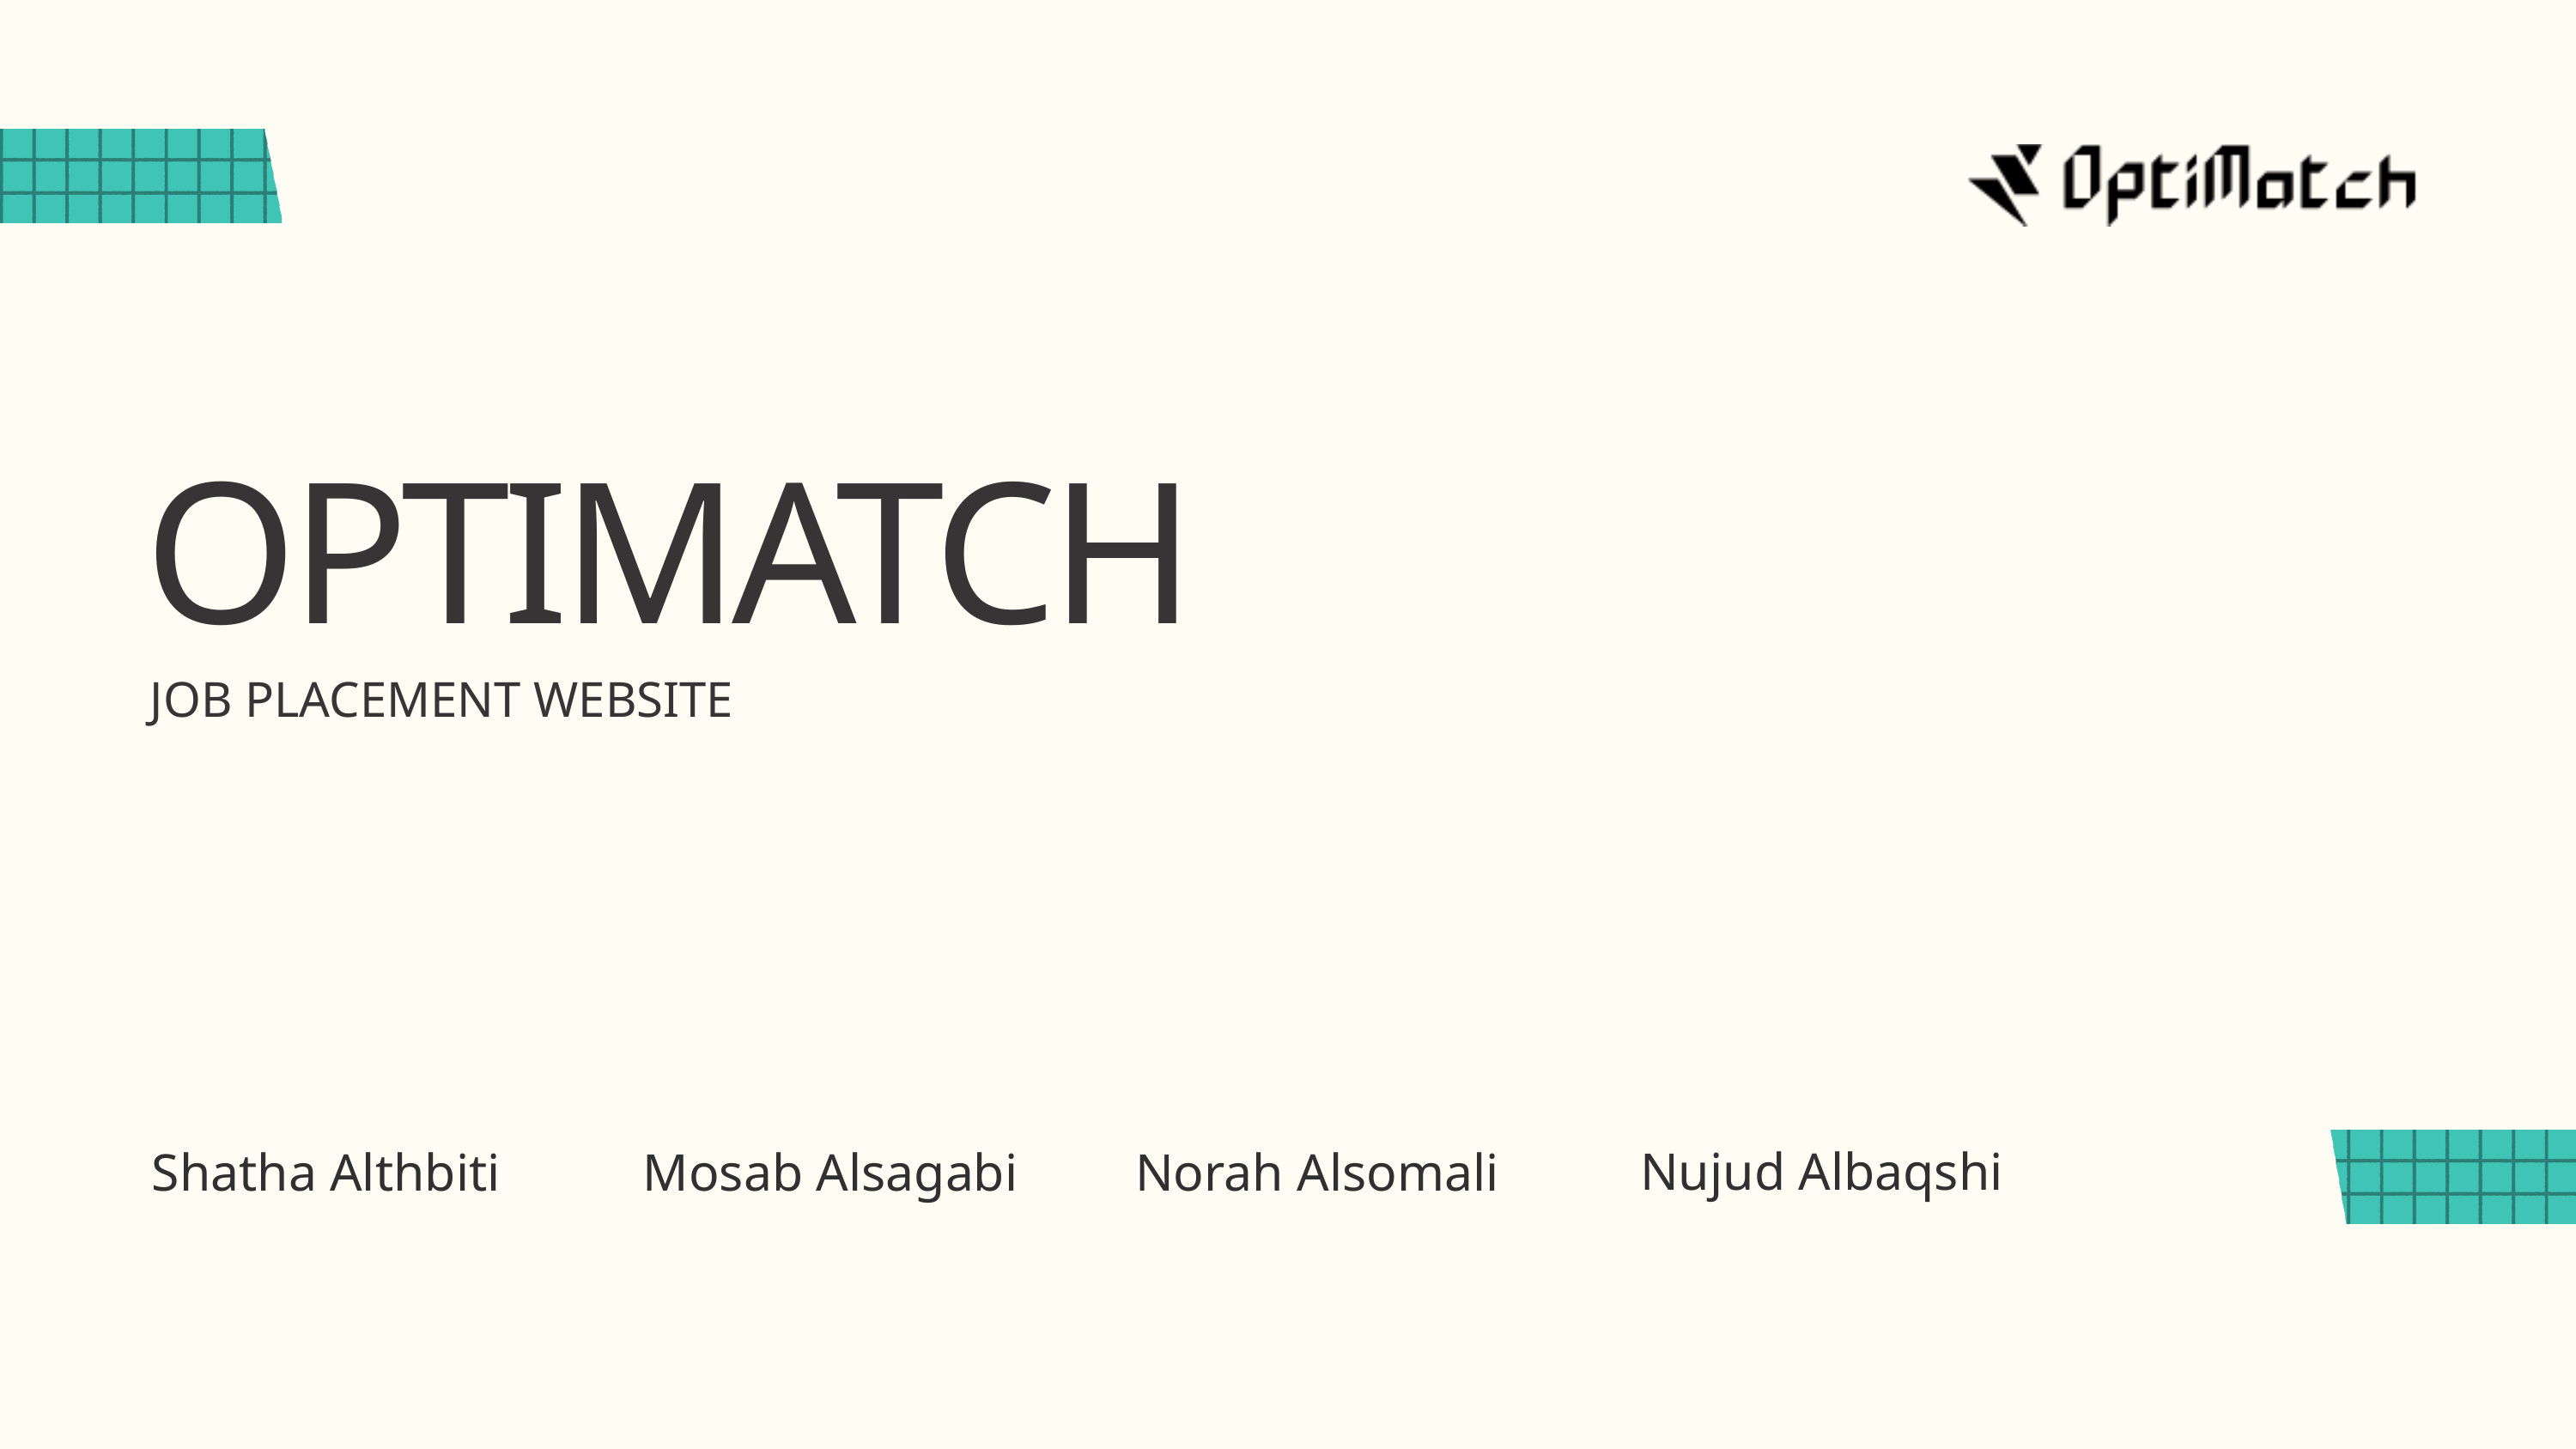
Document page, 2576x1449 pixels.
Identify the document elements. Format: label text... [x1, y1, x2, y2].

text_box JOB PLACEMENT WEBSITE [149, 665, 1194, 727]
text_box Nujud Albaqshi [1627, 1137, 2069, 1201]
text_box [0, 129, 283, 223]
text_box [1967, 144, 2432, 227]
text_box OPTIMATCH [144, 460, 1434, 663]
text_box Norah Alsomali [1135, 1074, 1577, 1264]
text_box Mosab Alsagabi [642, 1074, 1084, 1264]
text_box [2330, 1130, 2576, 1224]
text_box Shatha Althbiti [151, 1074, 593, 1202]
